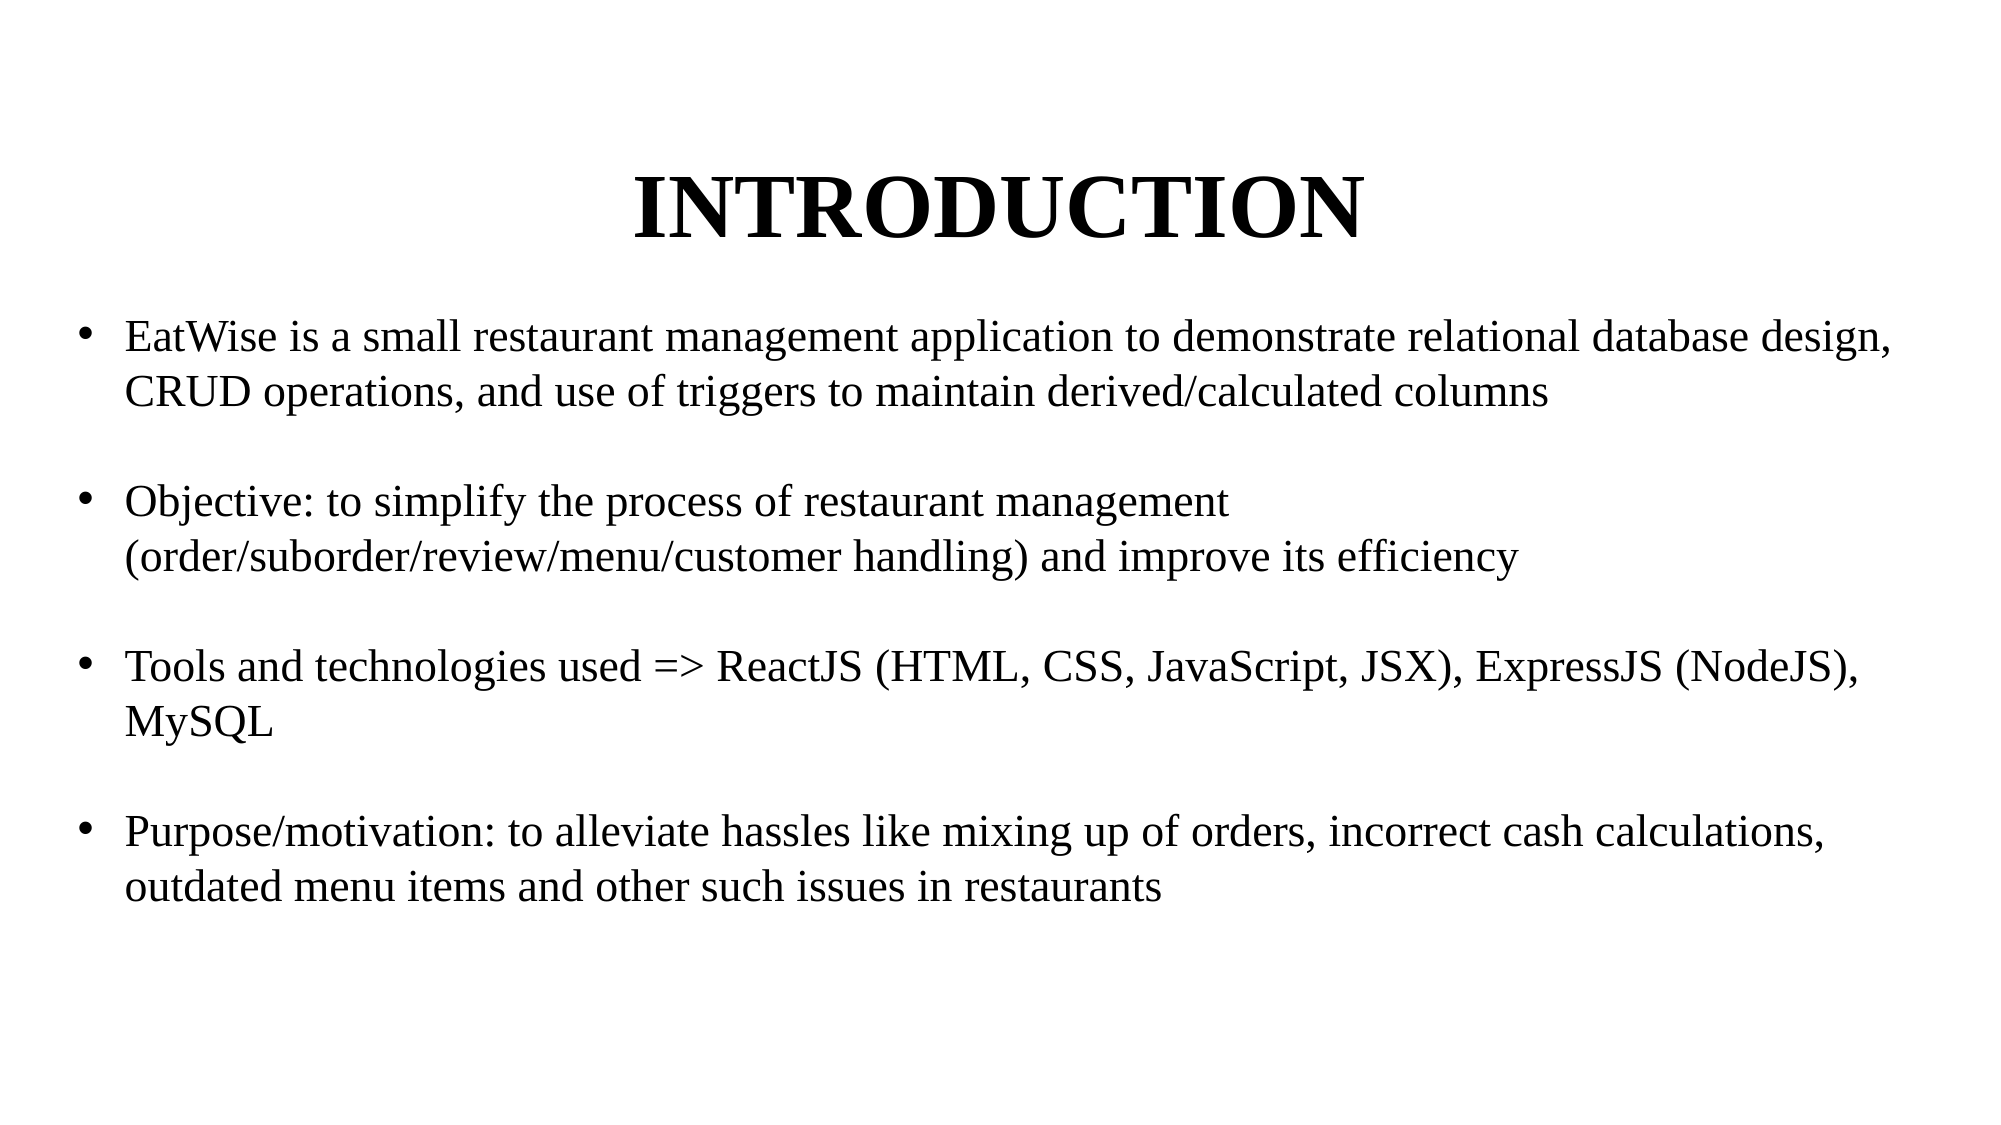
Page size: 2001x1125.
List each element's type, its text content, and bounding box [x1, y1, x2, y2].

text_box INTRODUCTION EatWise is a small restaurant management application to demonstrate relational database design, CRUD operations, and use of triggers to maintain derived/calculated columns Objective: to simplify the process of restaurant management (order/suborder/review/menu/customer handling) and improve its efficiency Tools and technologies used => ReactJS (HTML, CSS, JavaScript, JSX), ExpressJS (NodeJS), MySQL Purpose/motivation: to alleviate hassles like mixing up of orders, incorrect cash calculations, outdated menu items and other such issues in restaurants [62, 138, 1938, 918]
